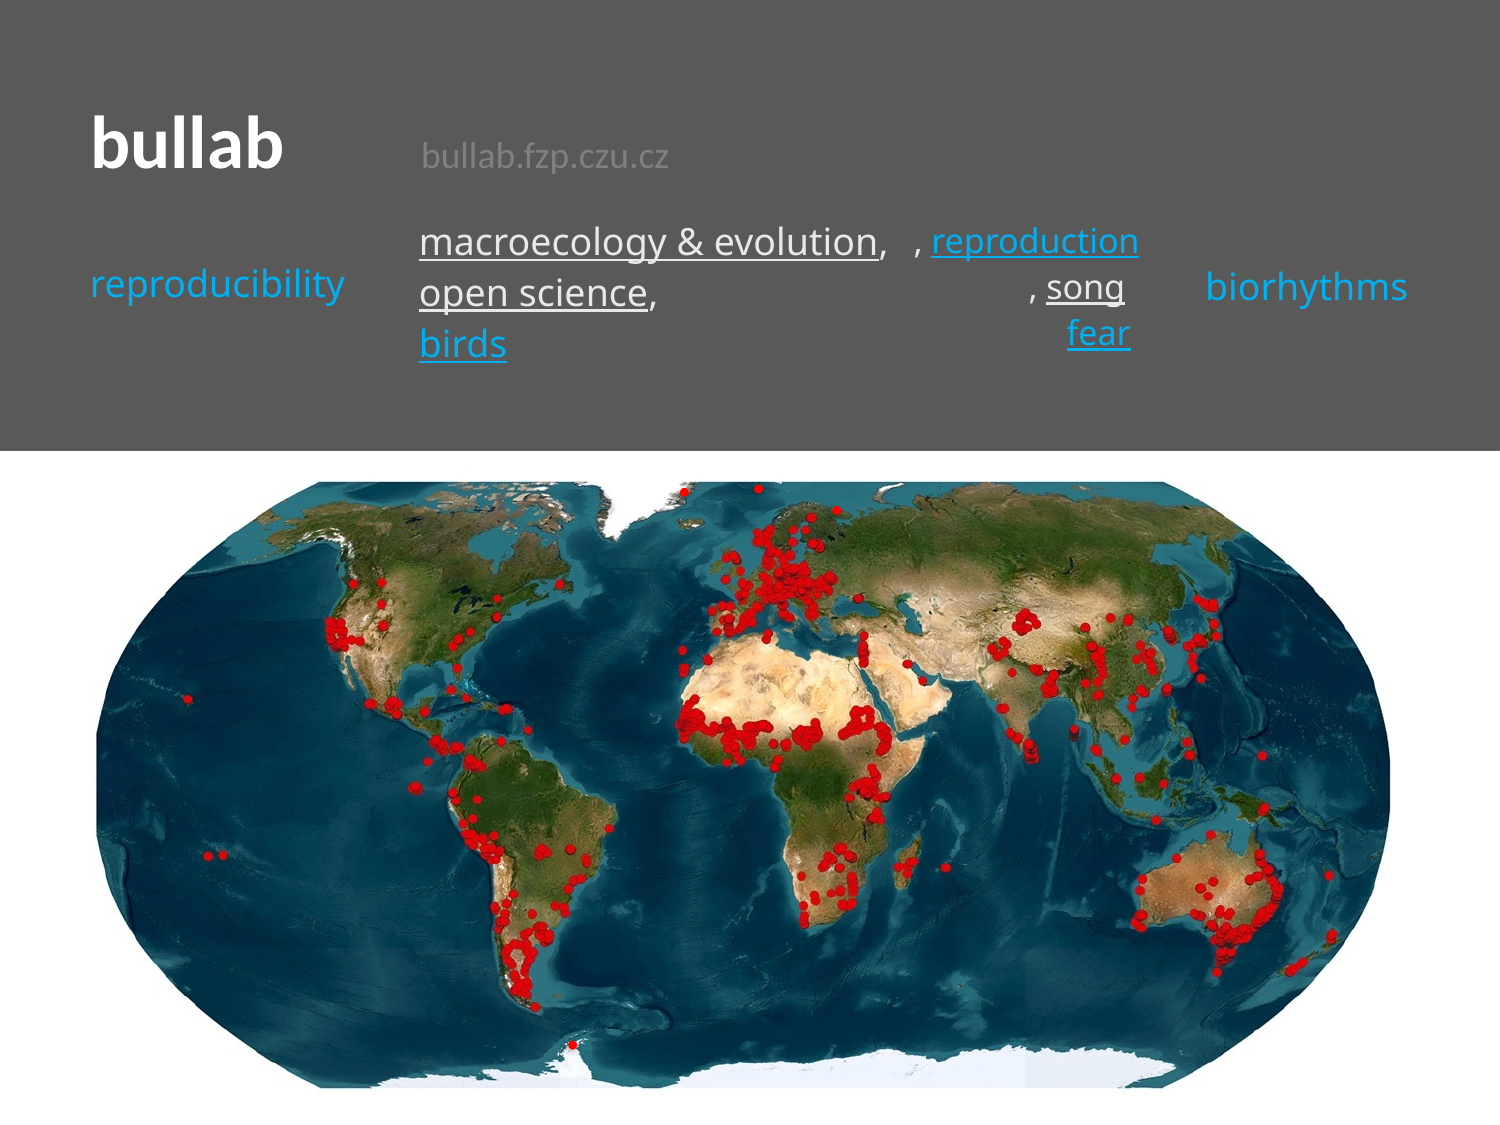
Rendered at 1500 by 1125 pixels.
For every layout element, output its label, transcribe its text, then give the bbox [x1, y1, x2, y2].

picture [74, 465, 1405, 1096]
title bullab [75, 45, 1425, 233]
text_box [0, 450, 1500, 1125]
text_box bullab.fzp.czu.cz [406, 123, 1470, 184]
text_box macroecology & evolution, open science, birds [404, 210, 1030, 379]
list , reproduction , song fear [892, 211, 1155, 392]
text_box reproducibility [74, 252, 402, 313]
text_box biorhythms [1190, 255, 1434, 316]
